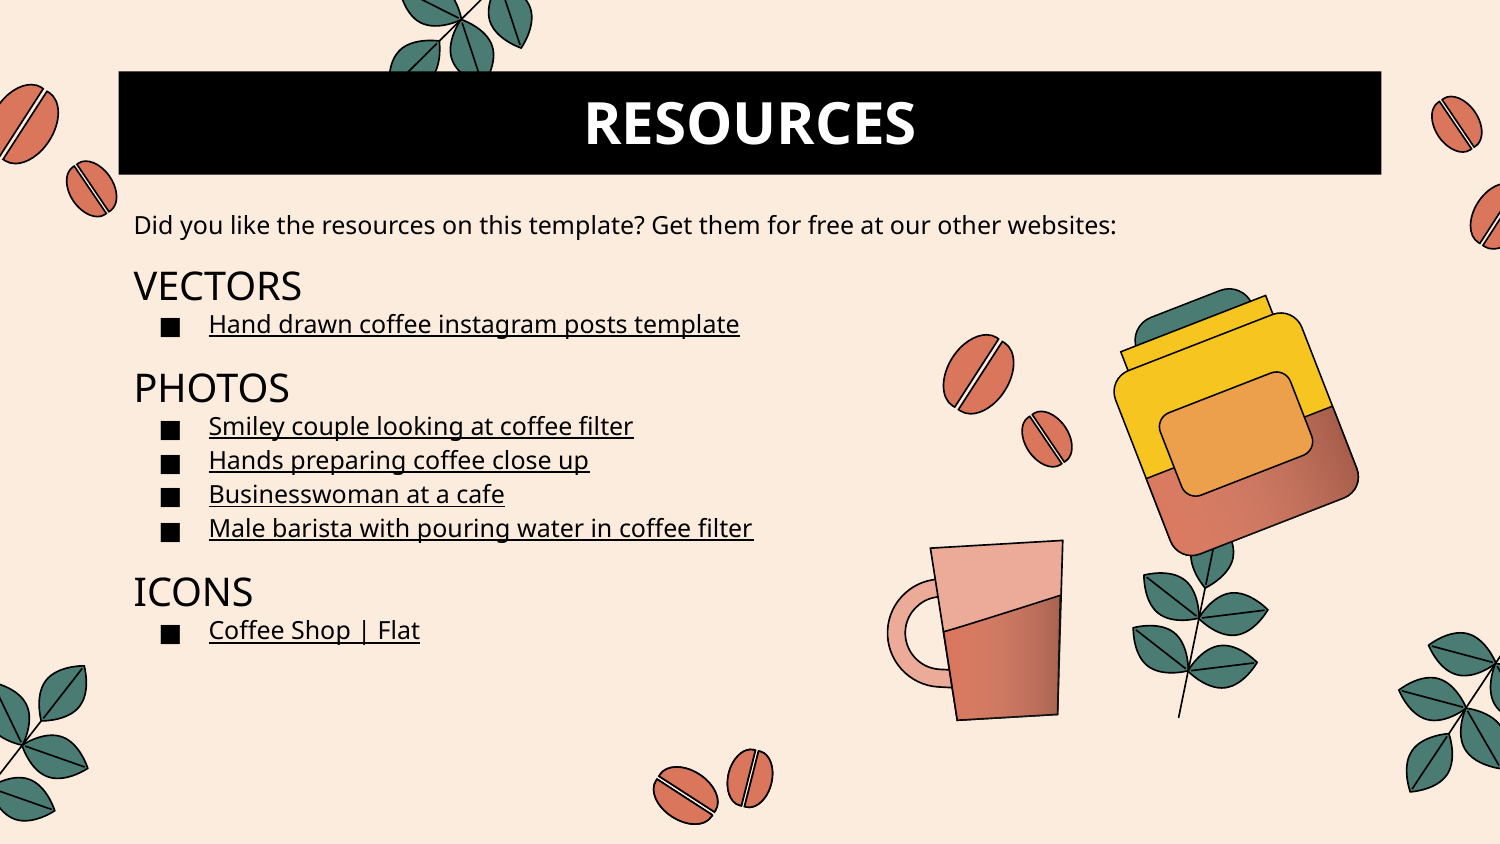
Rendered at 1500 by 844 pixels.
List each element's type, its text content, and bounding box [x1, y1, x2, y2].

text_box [940, 334, 1084, 475]
list Did you like the resources on this template? Get them for free at our other websites: VECTORS Hand drawn coffee instagram posts template PHOTOS Smiley couple looking at coffee filter Hands preparing coffee close up Businesswoman at a cafe Male barista with pouring water in coffee filter ICONS Coffee Shop | Flat [118, 194, 1382, 756]
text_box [1107, 281, 1366, 563]
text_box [893, 518, 1089, 726]
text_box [649, 743, 785, 825]
title RESOURCES [118, 71, 1382, 175]
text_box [1101, 551, 1300, 687]
